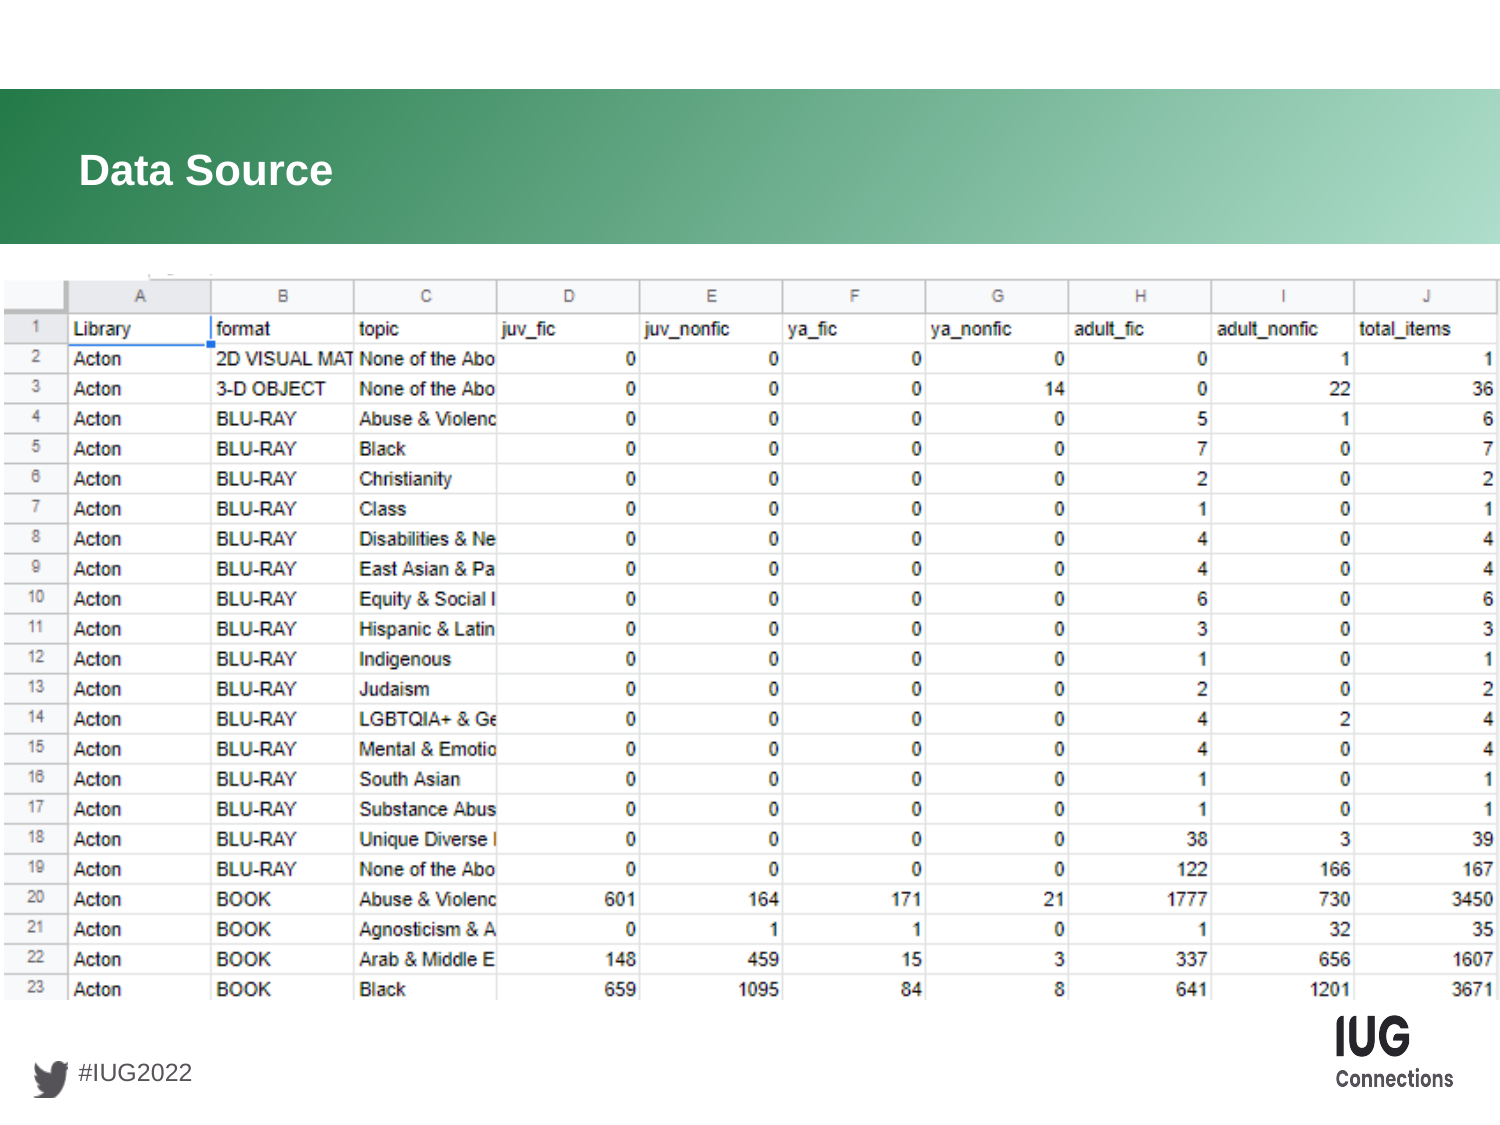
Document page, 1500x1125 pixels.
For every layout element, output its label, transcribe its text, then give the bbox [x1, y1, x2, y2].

title Data Source [63, 110, 1428, 232]
picture [4, 274, 1500, 1125]
